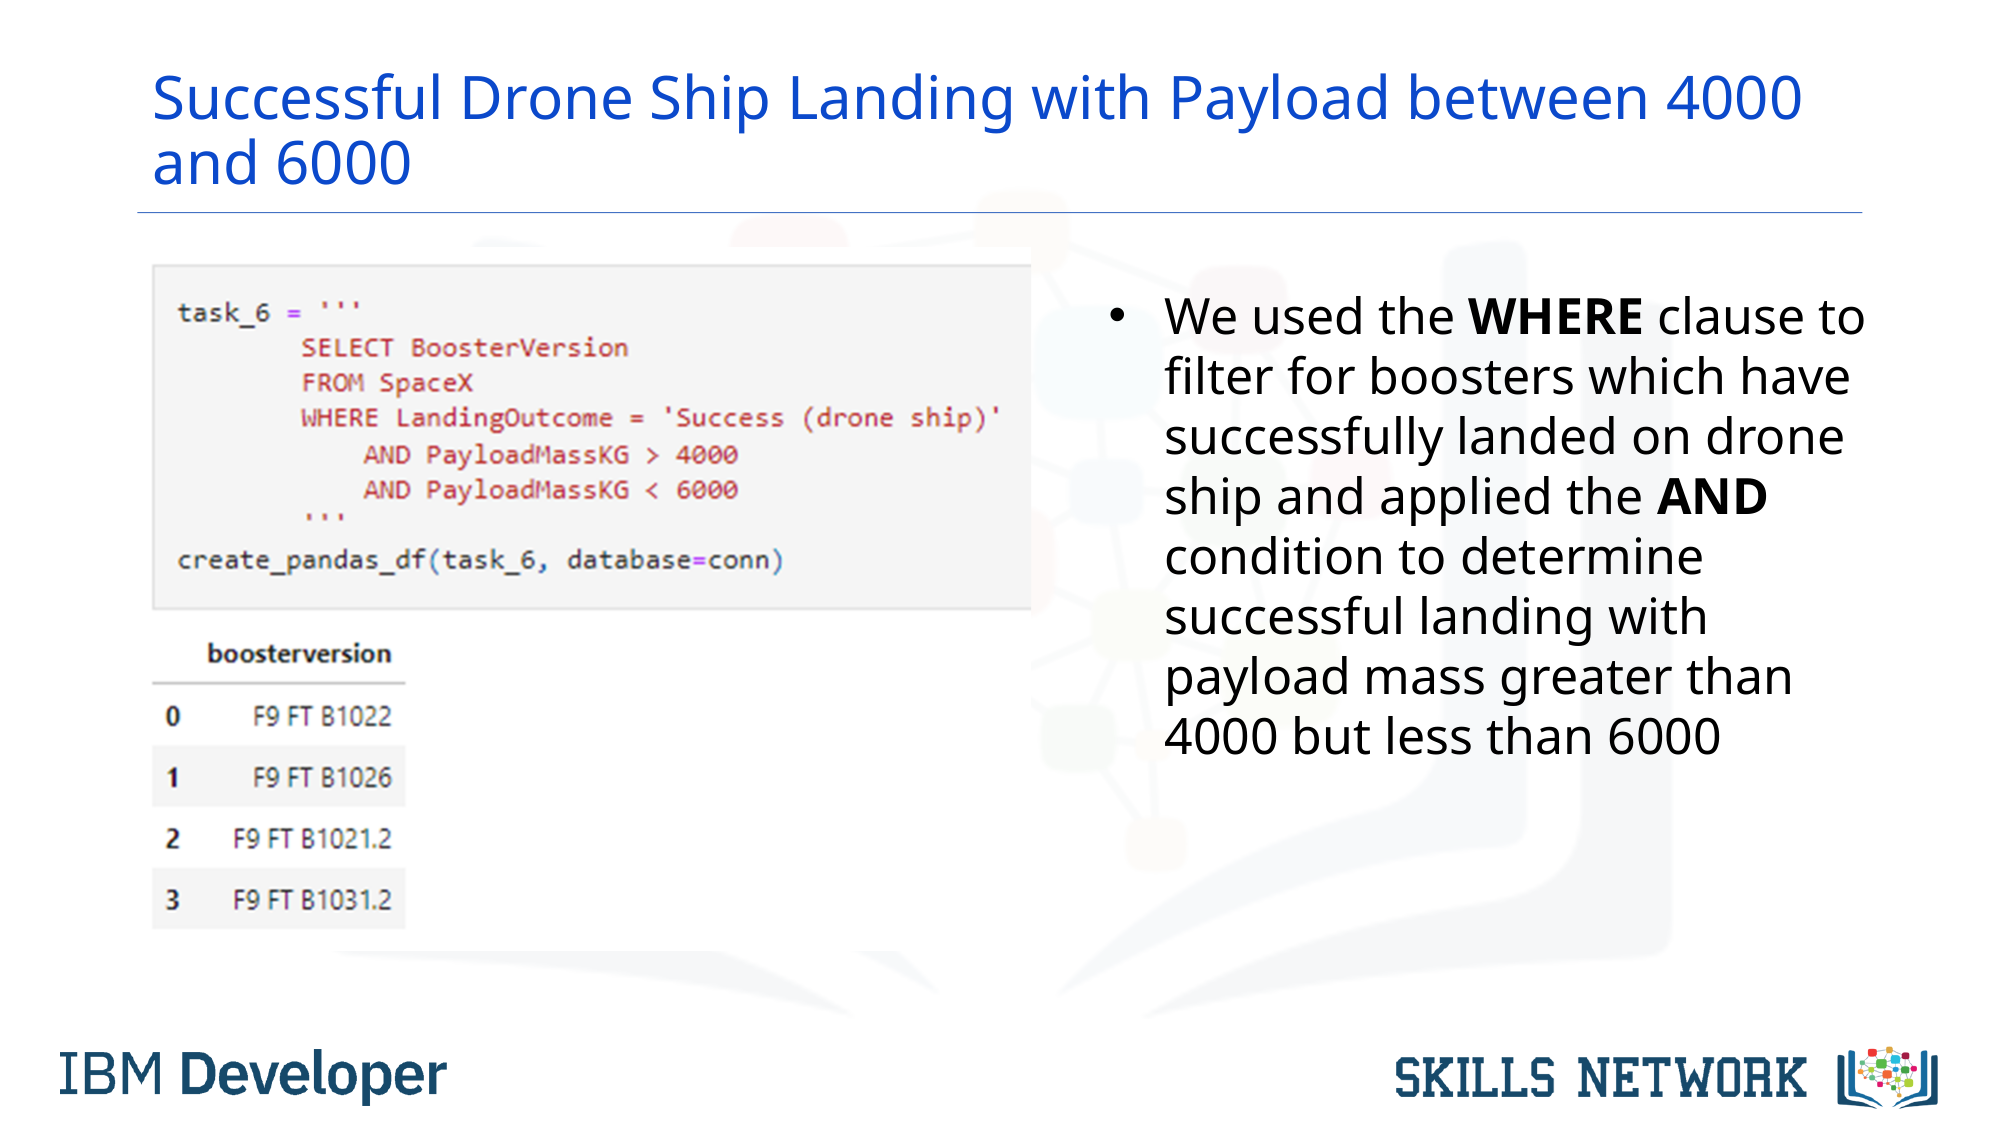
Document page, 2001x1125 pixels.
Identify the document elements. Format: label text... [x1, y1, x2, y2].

title Successful Drone Ship Landing with Payload between 4000 and 6000 [137, 59, 1863, 278]
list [143, 247, 1032, 951]
text_box We used the WHERE clause to filter for boosters which have successfully landed on drone ship and applied the AND condition to determine successful landing with payload mass greater than 4000 but less than 6000 [1093, 277, 1921, 772]
picture [55, 1045, 459, 1108]
picture [1390, 1045, 1945, 1111]
